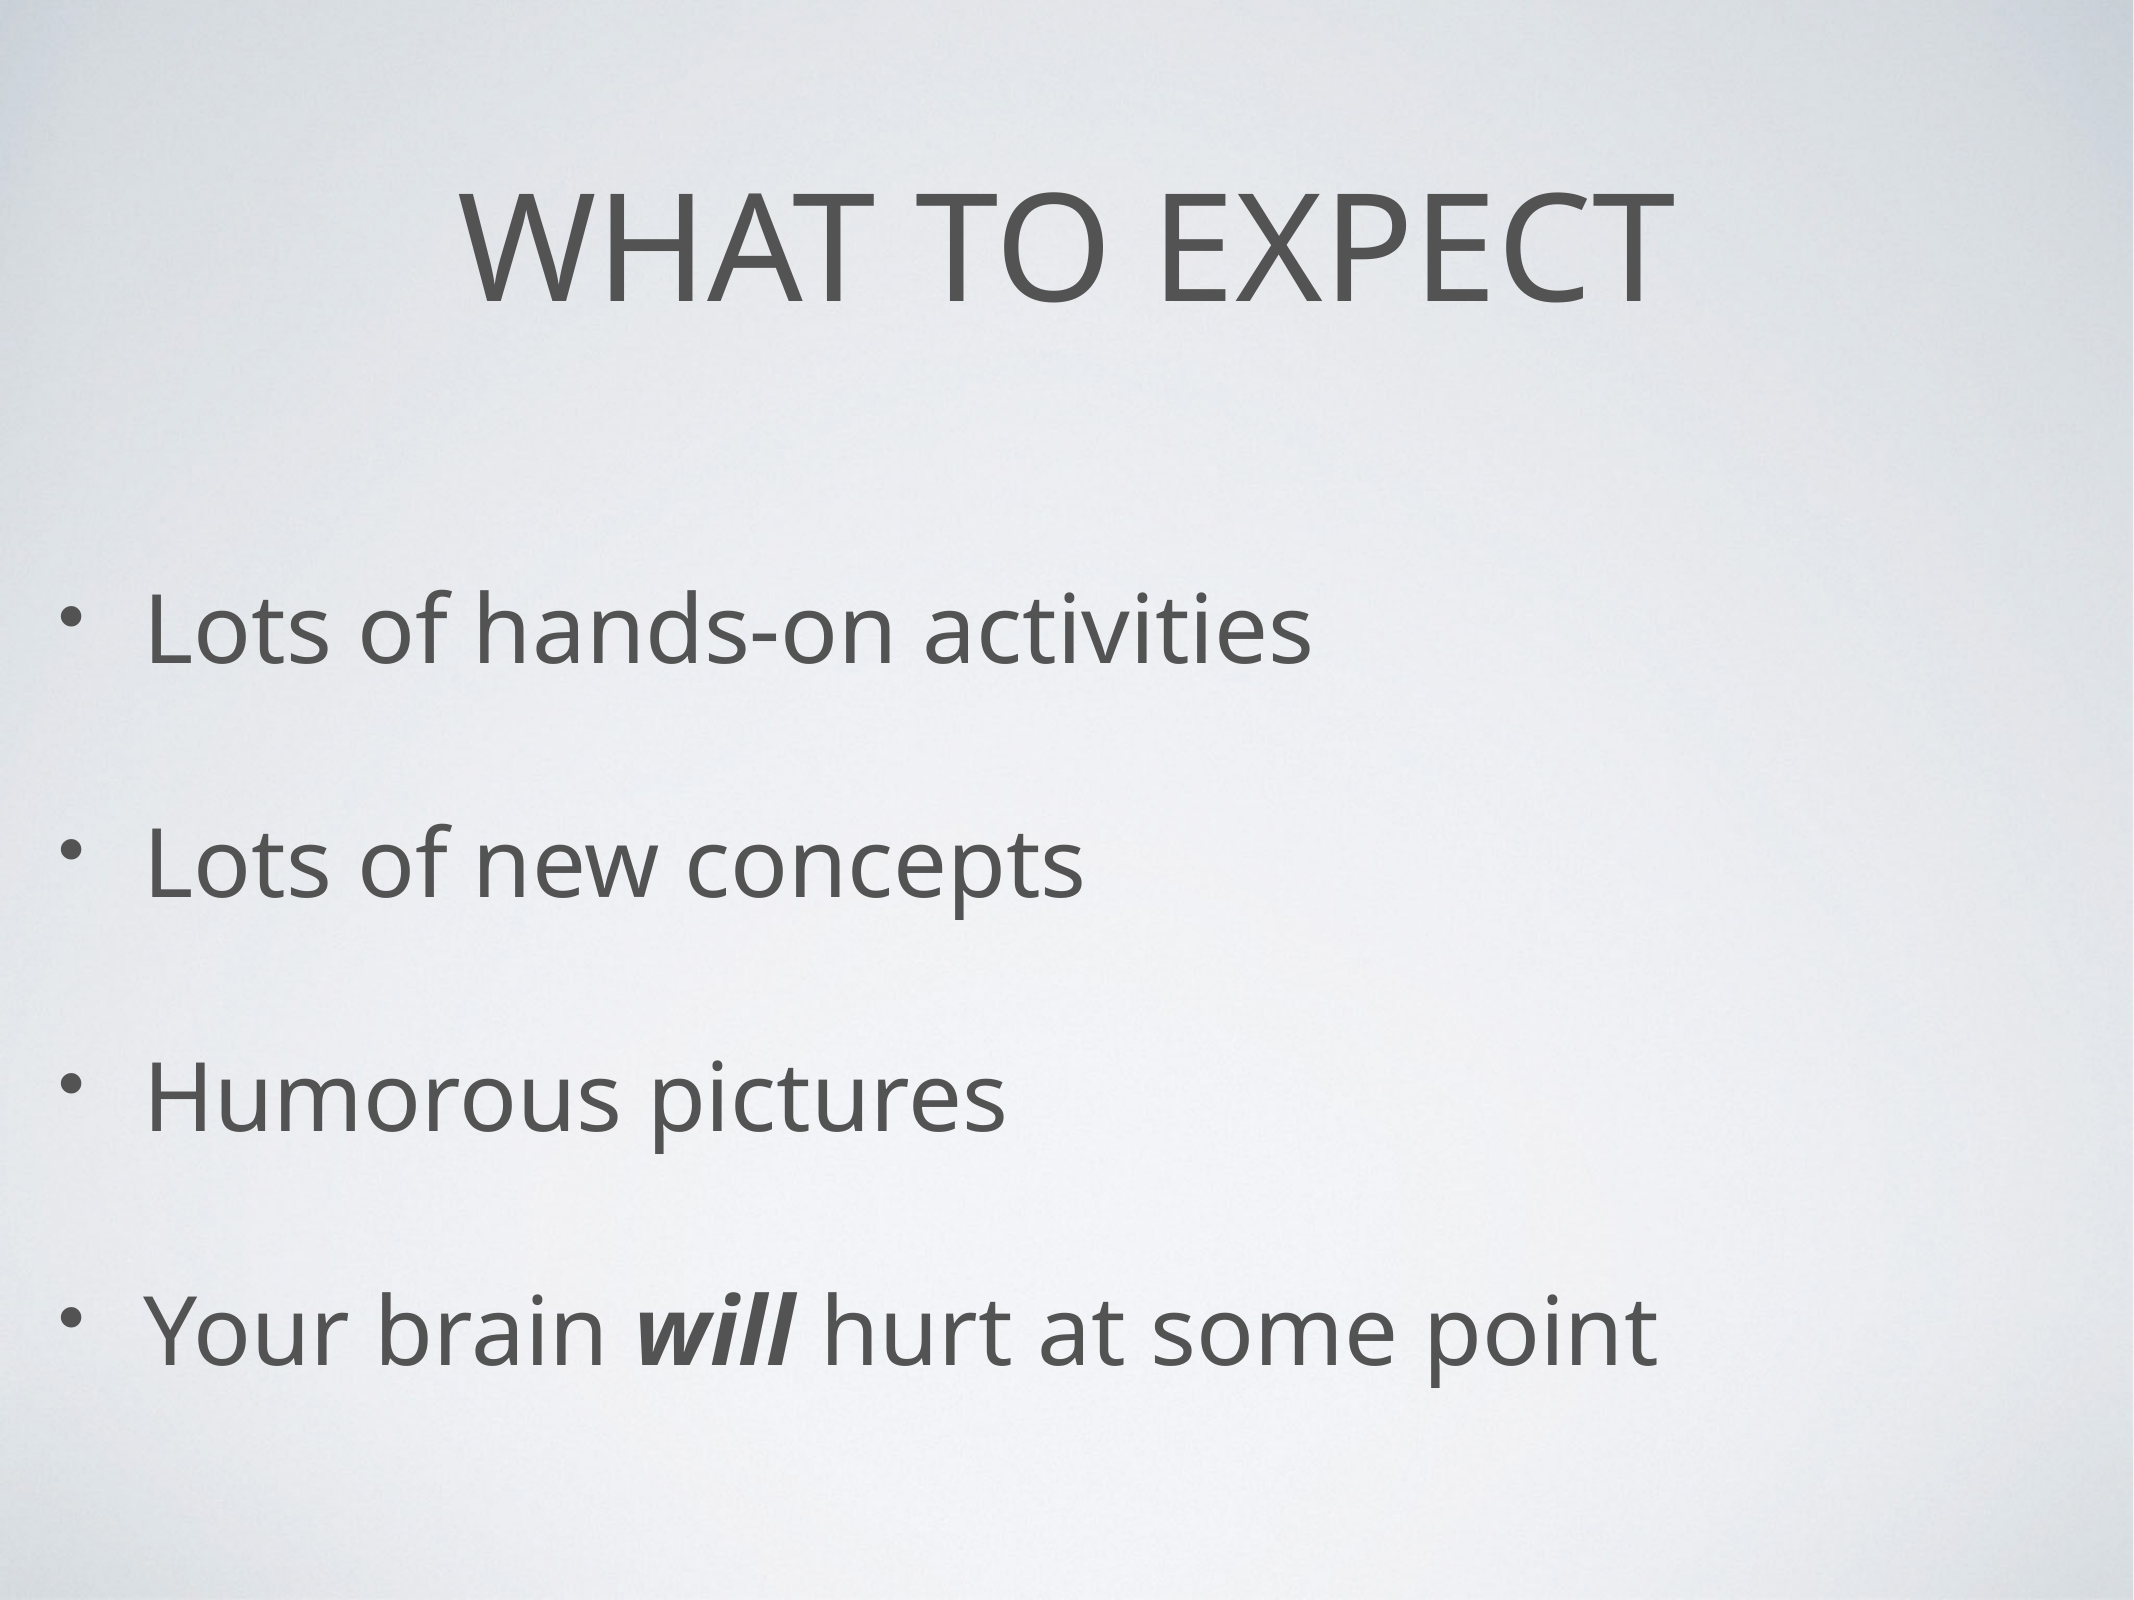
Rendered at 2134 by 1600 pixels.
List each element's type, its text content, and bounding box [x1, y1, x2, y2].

picture [0, 0, 2134, 1600]
title What to expect [57, 41, 2076, 443]
list Lots of hands-on activities Lots of new concepts Humorous pictures Your brain will hurt at some point [57, 447, 2076, 1482]
